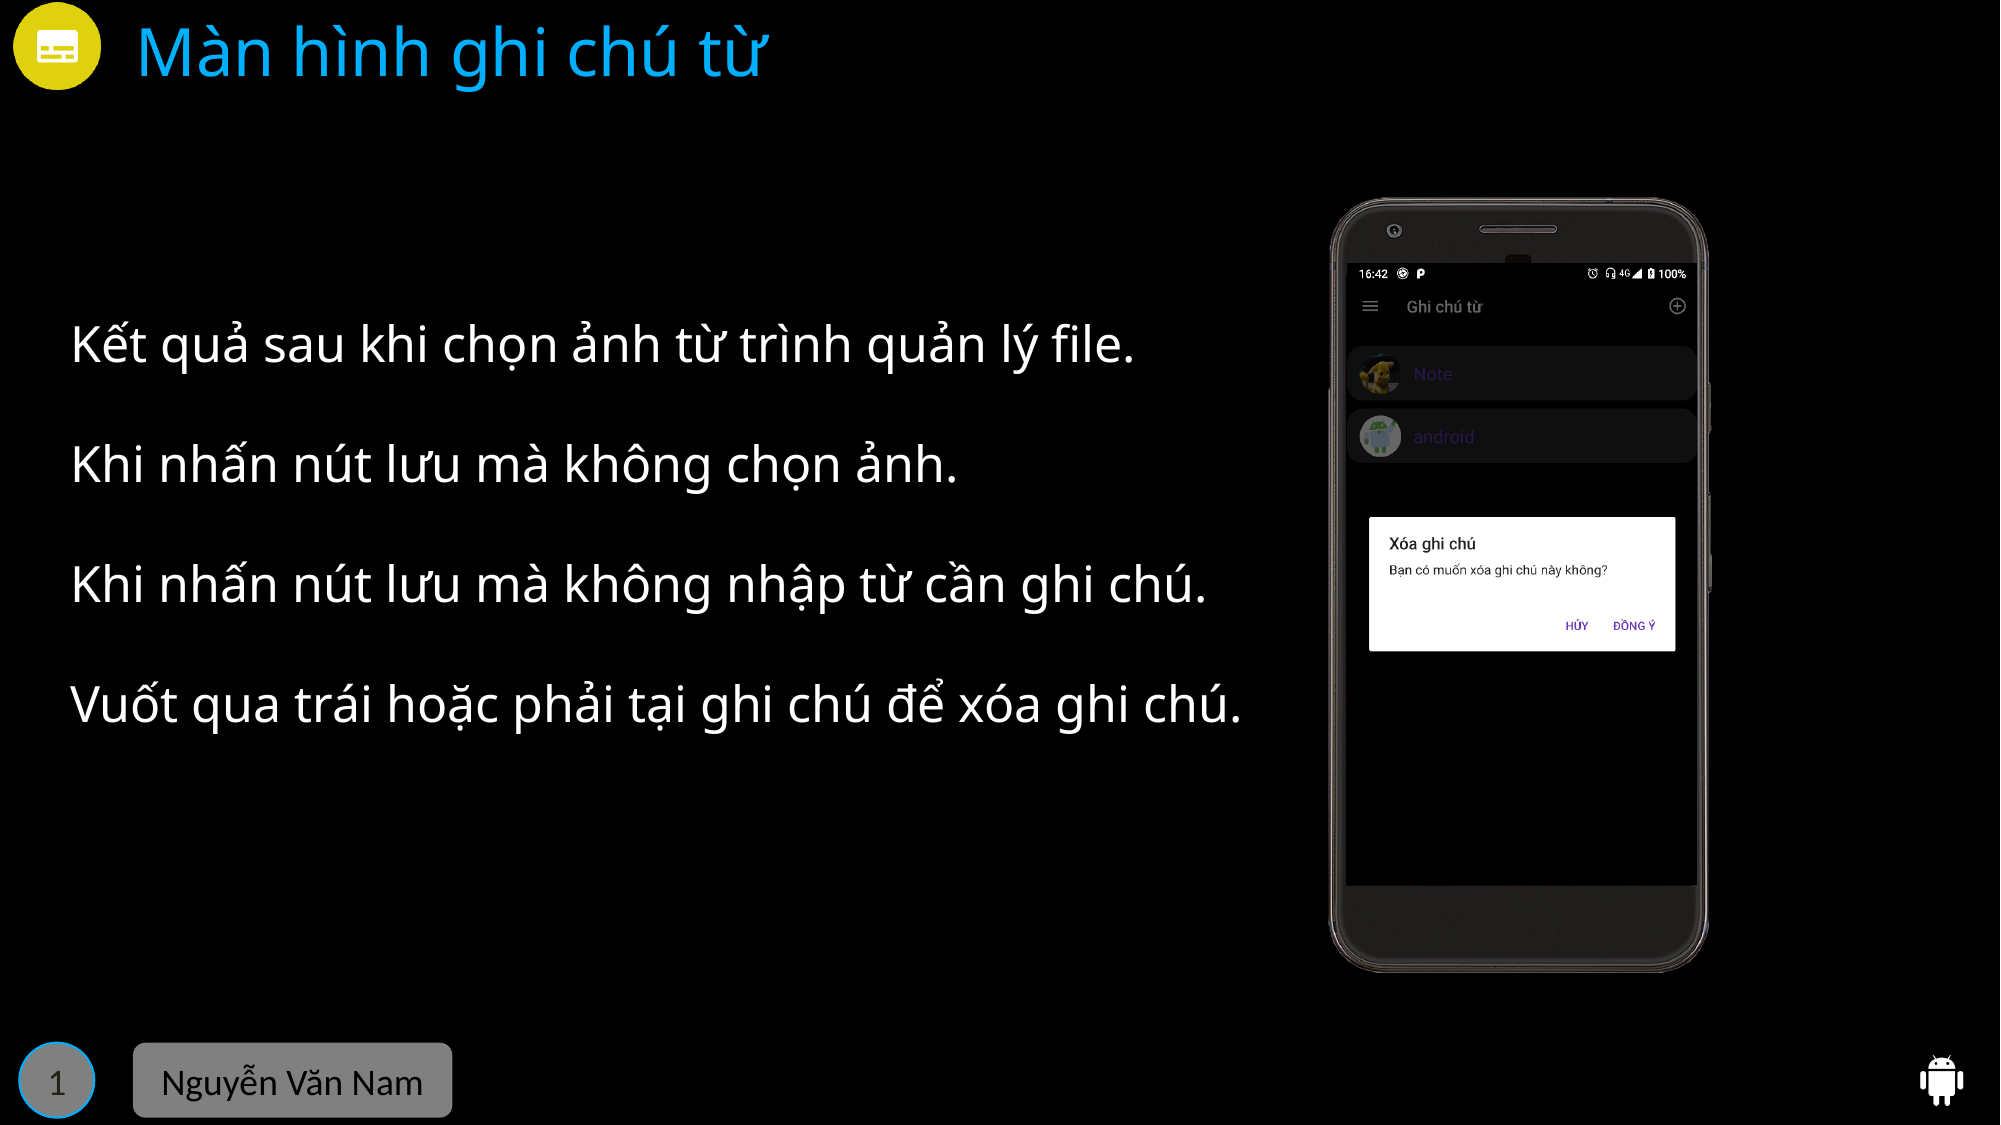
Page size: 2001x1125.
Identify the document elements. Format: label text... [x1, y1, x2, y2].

text_box Màn hình ghi chú từ [0, 0, 2000, 100]
picture [1903, 1042, 1979, 1118]
picture [13, 2, 101, 90]
picture [1328, 197, 1712, 973]
text_box 1 [18, 1041, 96, 1119]
text_box Kết quả sau khi chọn ảnh từ trình quản lý file. Khi nhấn nút lưu mà không chọn ảnh. Khi nhấn nút lưu mà không nhập từ cần ghi chú. Vuốt qua trái hoặc phải tại ghi chú để xóa ghi chú. [55, 304, 1259, 860]
text_box Nguyễn Văn Nam [131, 1041, 454, 1119]
